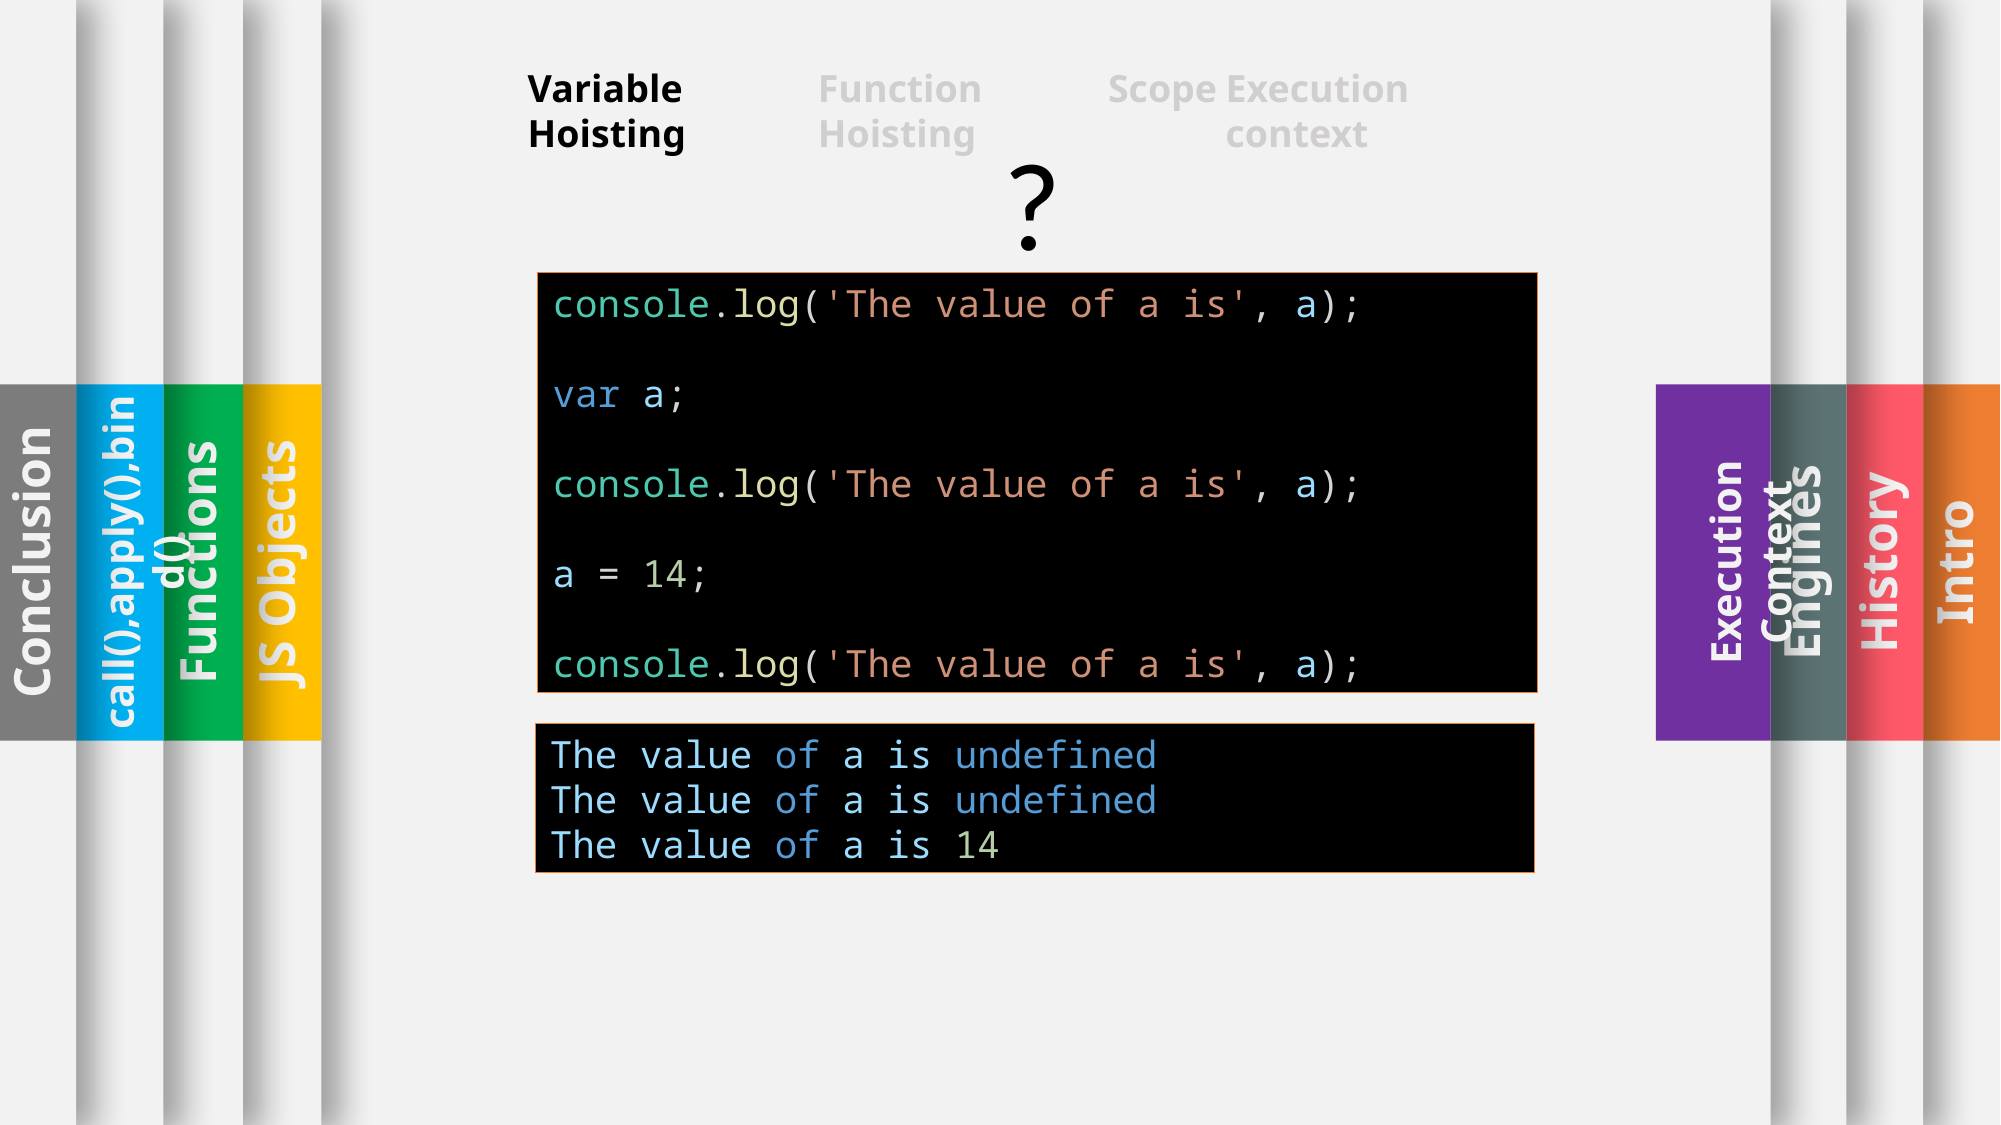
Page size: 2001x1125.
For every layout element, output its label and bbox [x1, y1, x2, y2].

text_box [1771, 0, 1847, 1125]
text_box [1847, 0, 1924, 1125]
text_box [322, 0, 1771, 1125]
text_box [1924, 0, 2000, 1125]
text_box [77, 0, 164, 1125]
text_box [537, 117, 1538, 697]
text_box [243, 0, 322, 1125]
text_box [0, 0, 77, 1125]
text_box [164, 0, 243, 1125]
